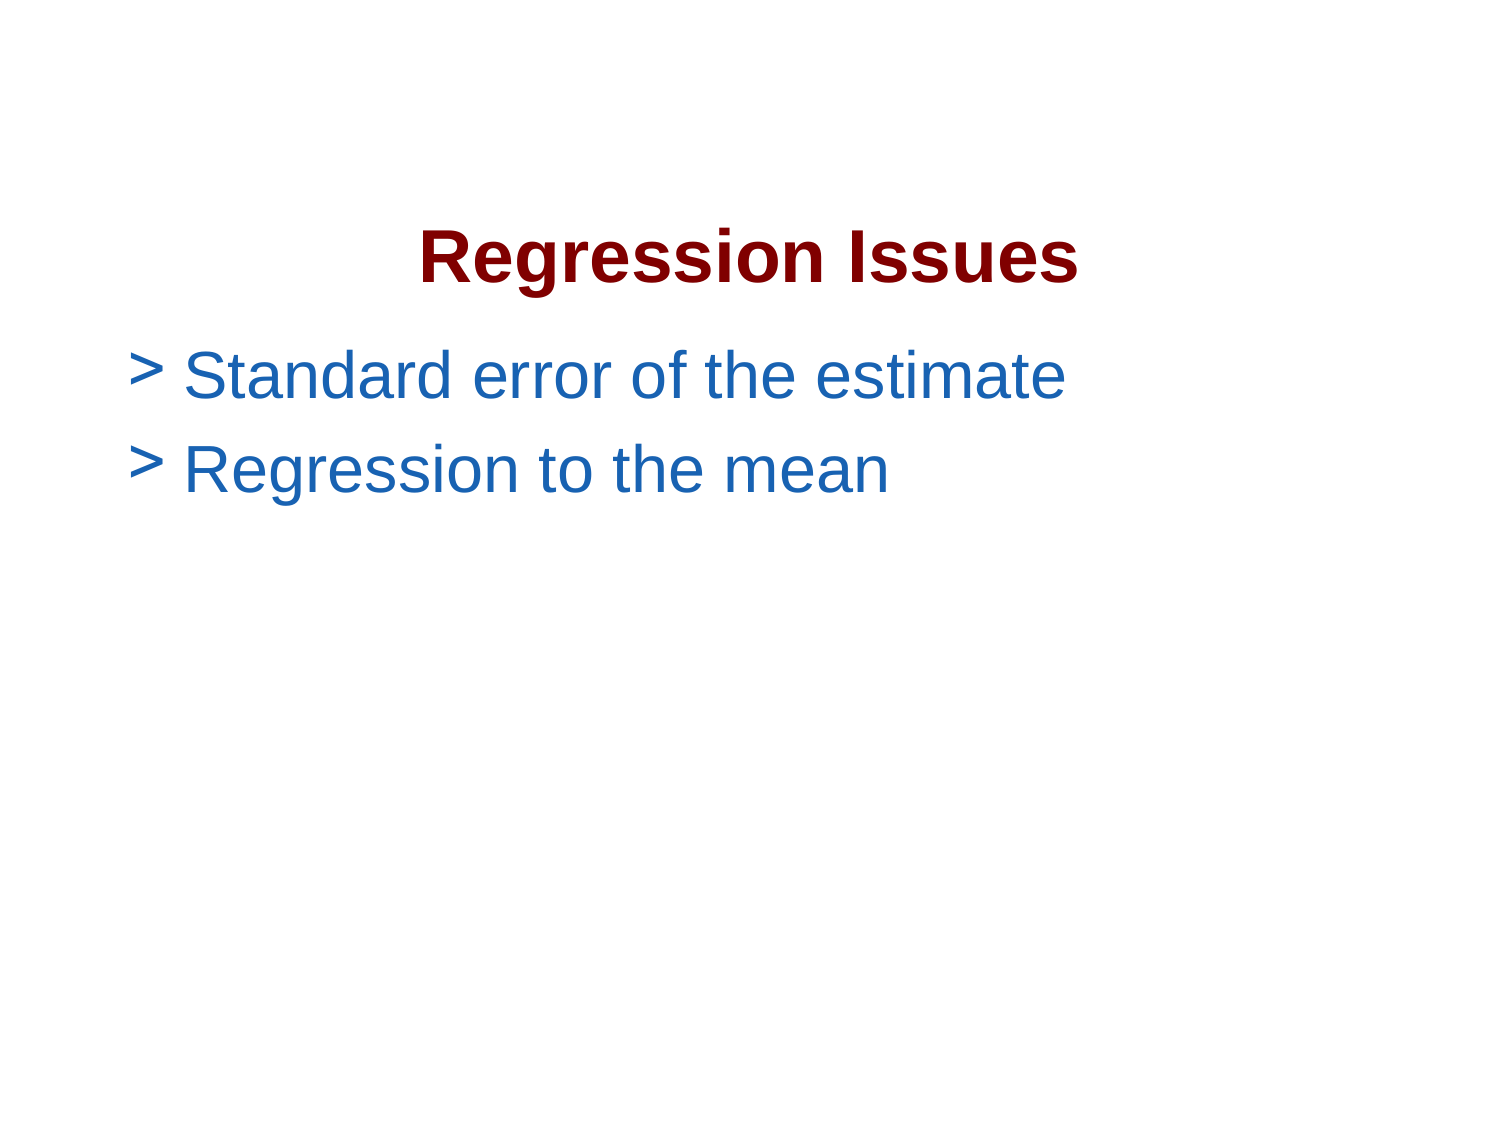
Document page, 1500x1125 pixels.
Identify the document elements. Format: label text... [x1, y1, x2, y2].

title Regression Issues [112, 200, 1388, 288]
list Standard error of the estimate Regression to the mean [112, 324, 1388, 1000]
